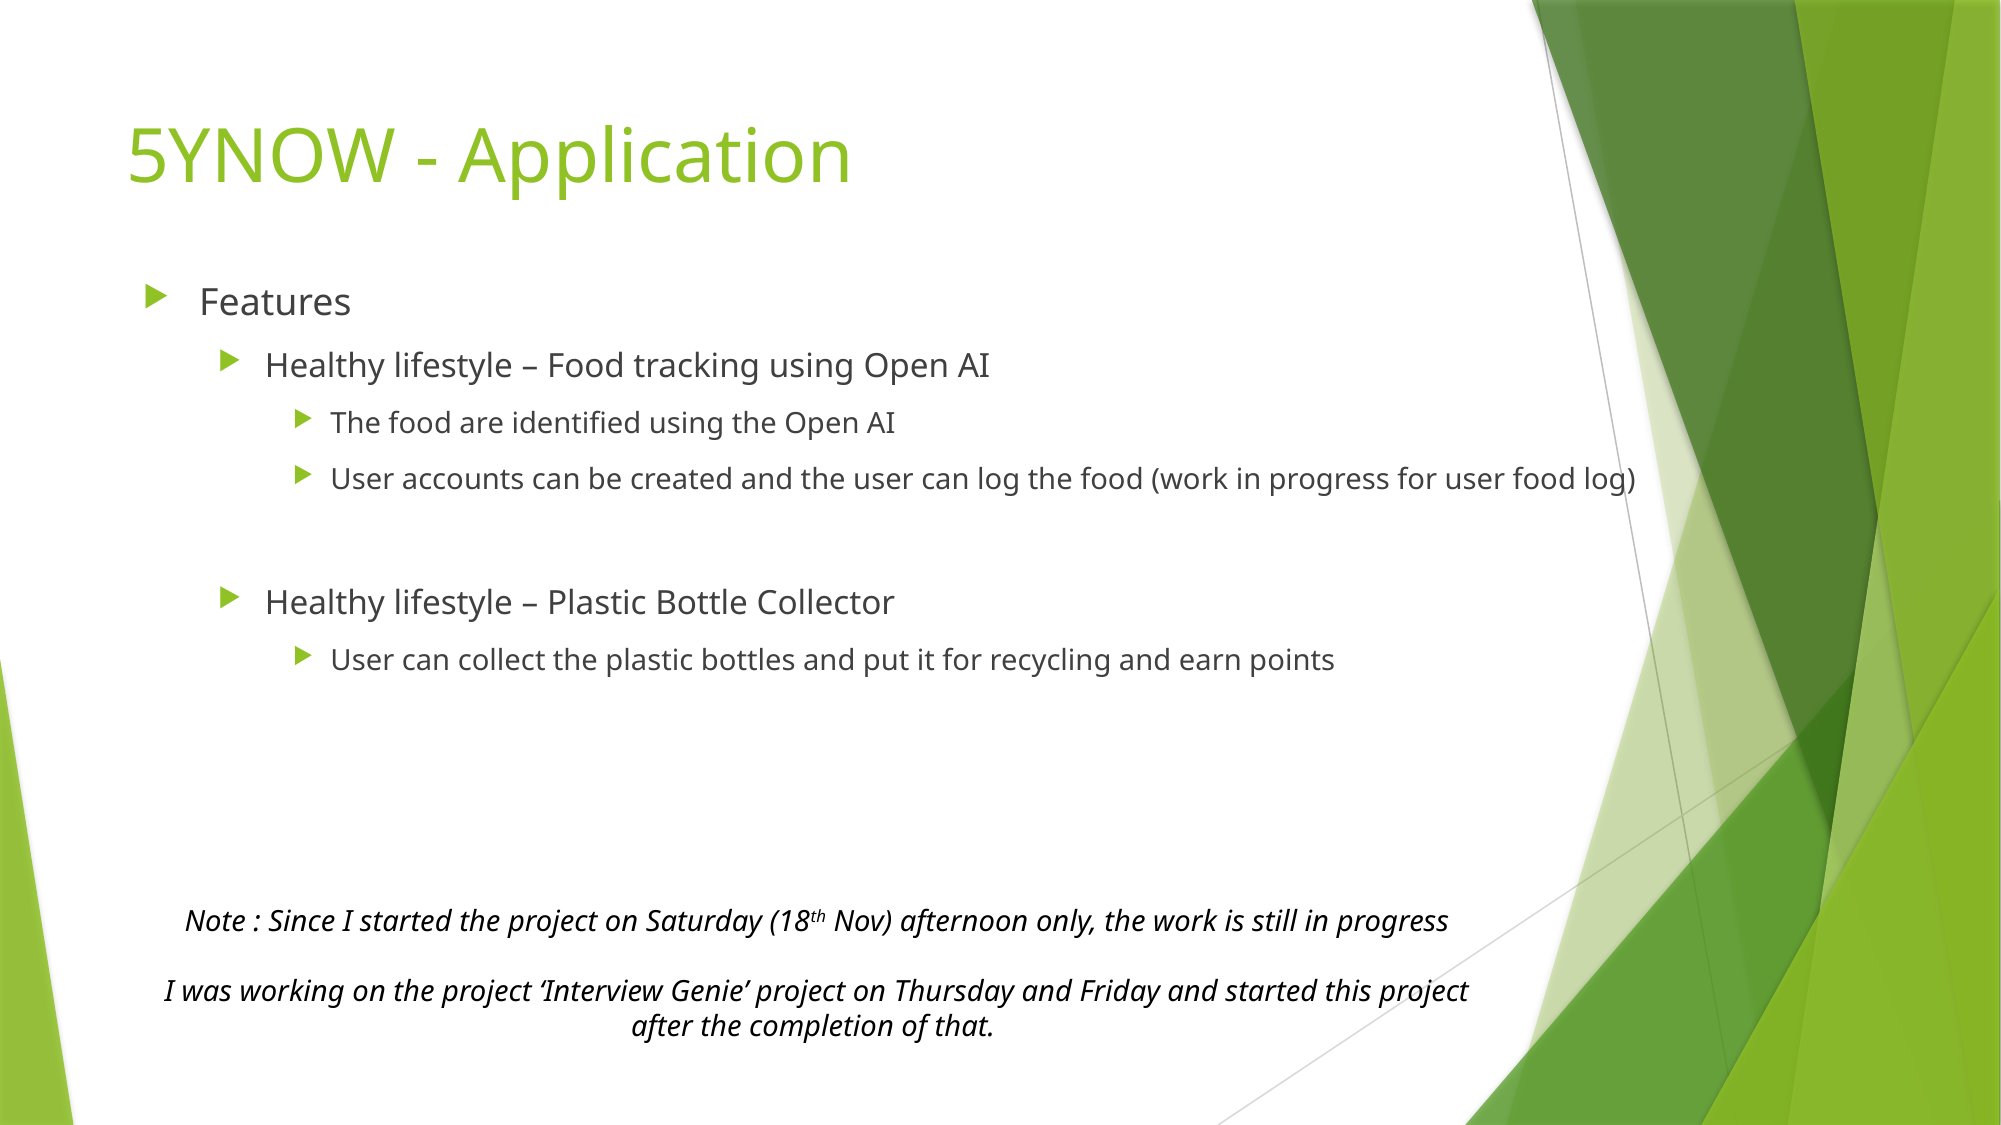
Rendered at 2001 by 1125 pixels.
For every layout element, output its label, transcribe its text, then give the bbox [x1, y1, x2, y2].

list Features Healthy lifestyle – Food tracking using Open AI The food are identified using the Open AI User accounts can be created and the user can log the food (work in progress for user food log) Healthy lifestyle – Plastic Bottle Collector User can collect the plastic bottles and put it for recycling and earn points [127, 270, 1667, 738]
text_box Note : Since I started the project on Saturday (18th Nov) afternoon only, the work is still in progress I was working on the project ‘Interview Genie’ project on Thursday and Friday and started this project after the completion of that. [126, 894, 1508, 1050]
title 5YNOW - Application [111, 99, 1522, 317]
